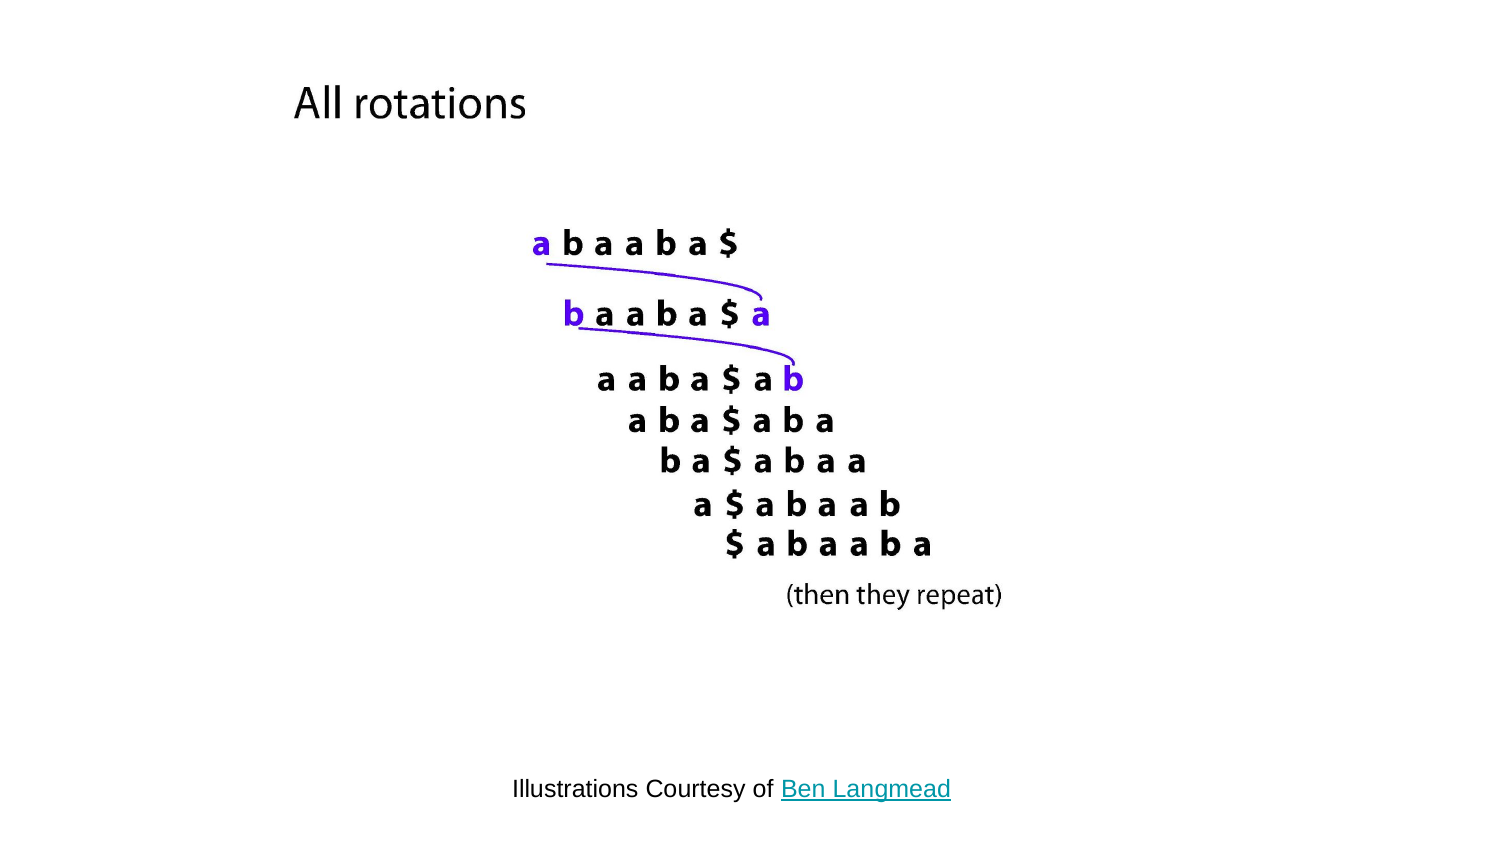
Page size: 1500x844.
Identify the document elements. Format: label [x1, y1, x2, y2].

picture [220, 24, 1280, 819]
